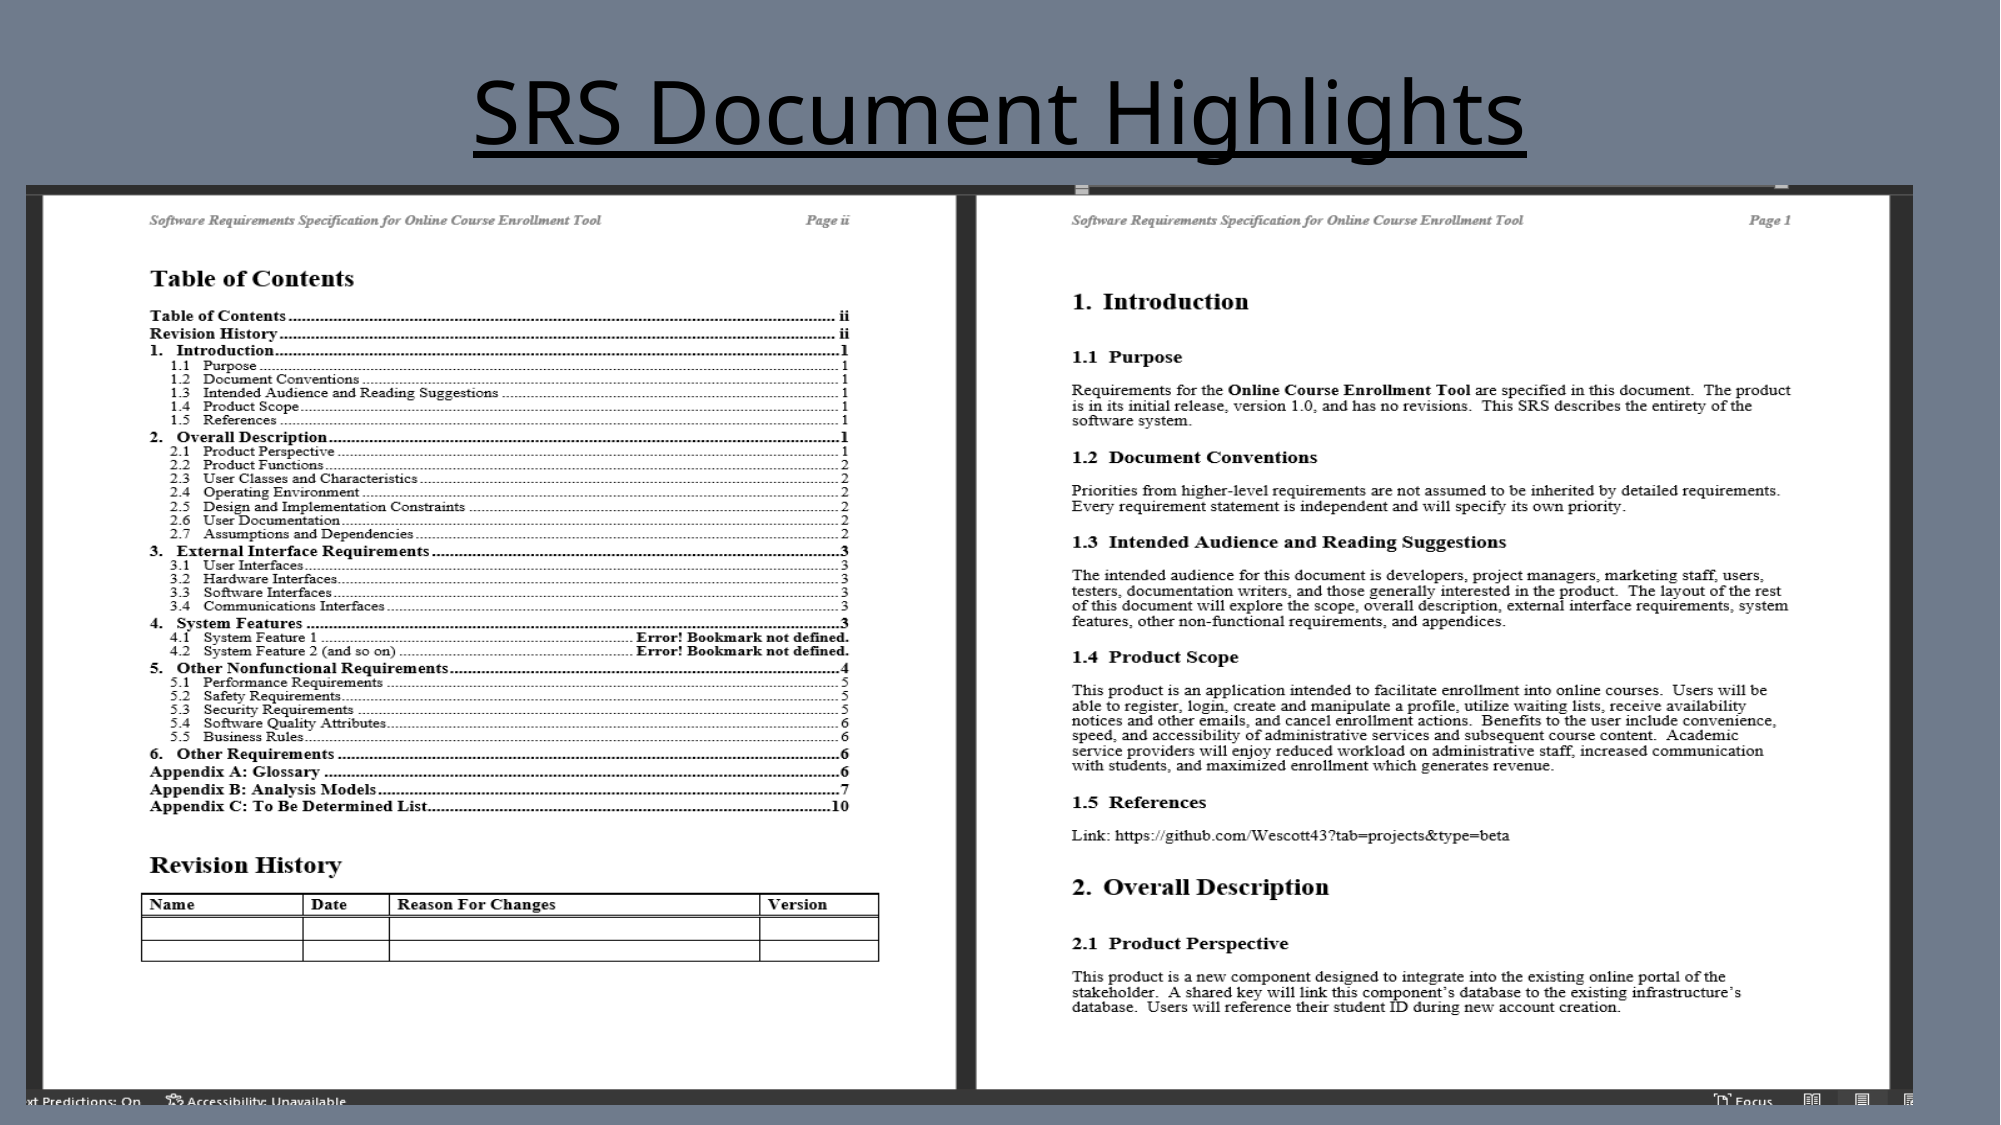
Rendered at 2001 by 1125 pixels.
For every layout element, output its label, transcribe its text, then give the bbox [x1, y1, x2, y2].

title SRS Document Highlights [137, 59, 1863, 185]
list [25, 185, 1913, 1105]
